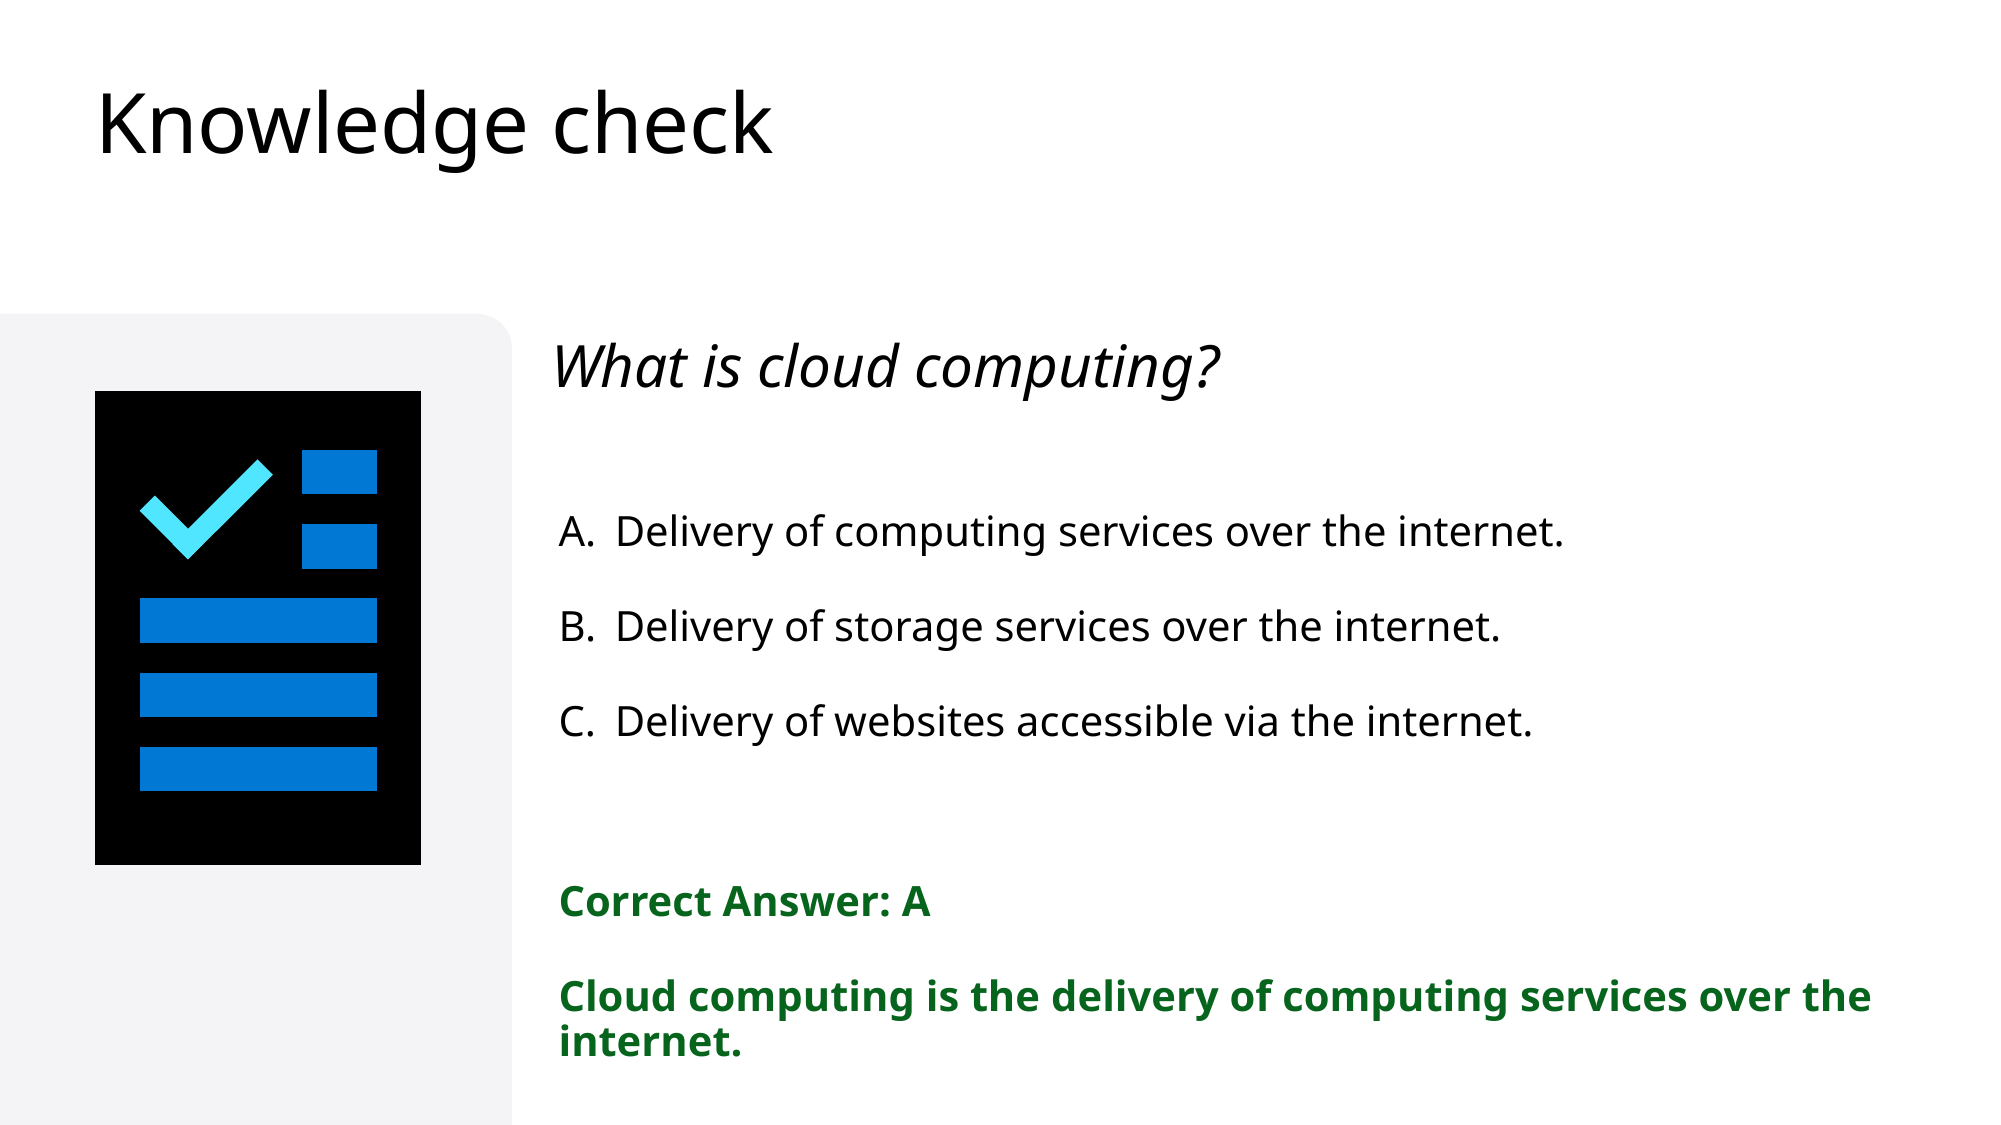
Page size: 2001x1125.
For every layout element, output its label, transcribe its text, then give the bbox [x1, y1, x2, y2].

picture [94, 390, 422, 866]
text_box What is cloud computing? [536, 321, 1464, 377]
text_box Delivery of computing services over the internet. Delivery of storage services over the internet. Delivery of websites accessible via the internet. [558, 510, 1942, 746]
title Knowledge check [95, 70, 1023, 172]
text_box Correct Answer: A Cloud computing is the delivery of computing services over the internet. [558, 880, 1942, 1066]
